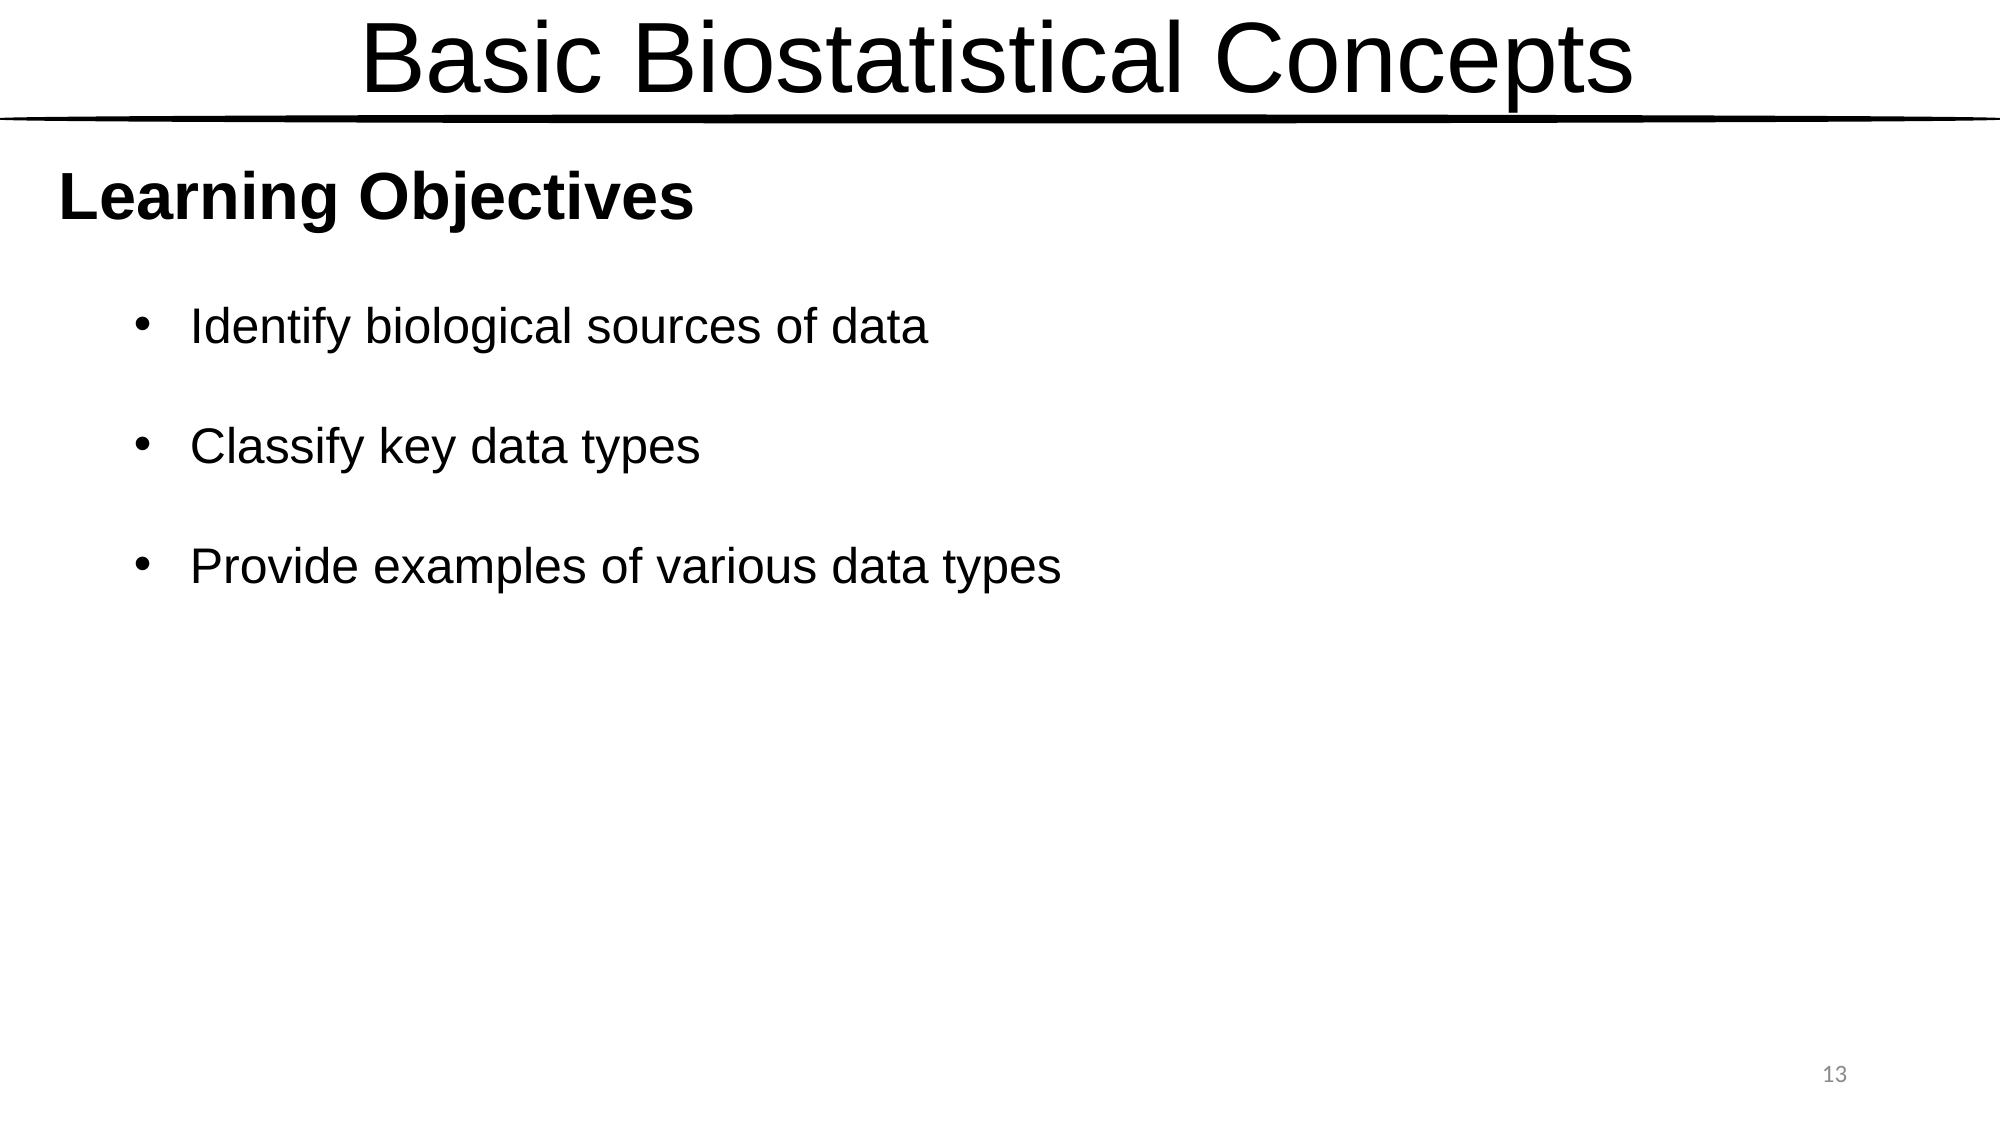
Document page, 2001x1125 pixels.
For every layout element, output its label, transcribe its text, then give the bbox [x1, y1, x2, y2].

slide_number 13 [1412, 1042, 1863, 1103]
title Basic Biostatistical Concepts [135, 1, 1861, 116]
text_box [0, 115, 2000, 123]
text_box Learning Objectives Identify biological sources of data Classify key data types Provide examples of various data types [43, 145, 1957, 601]
